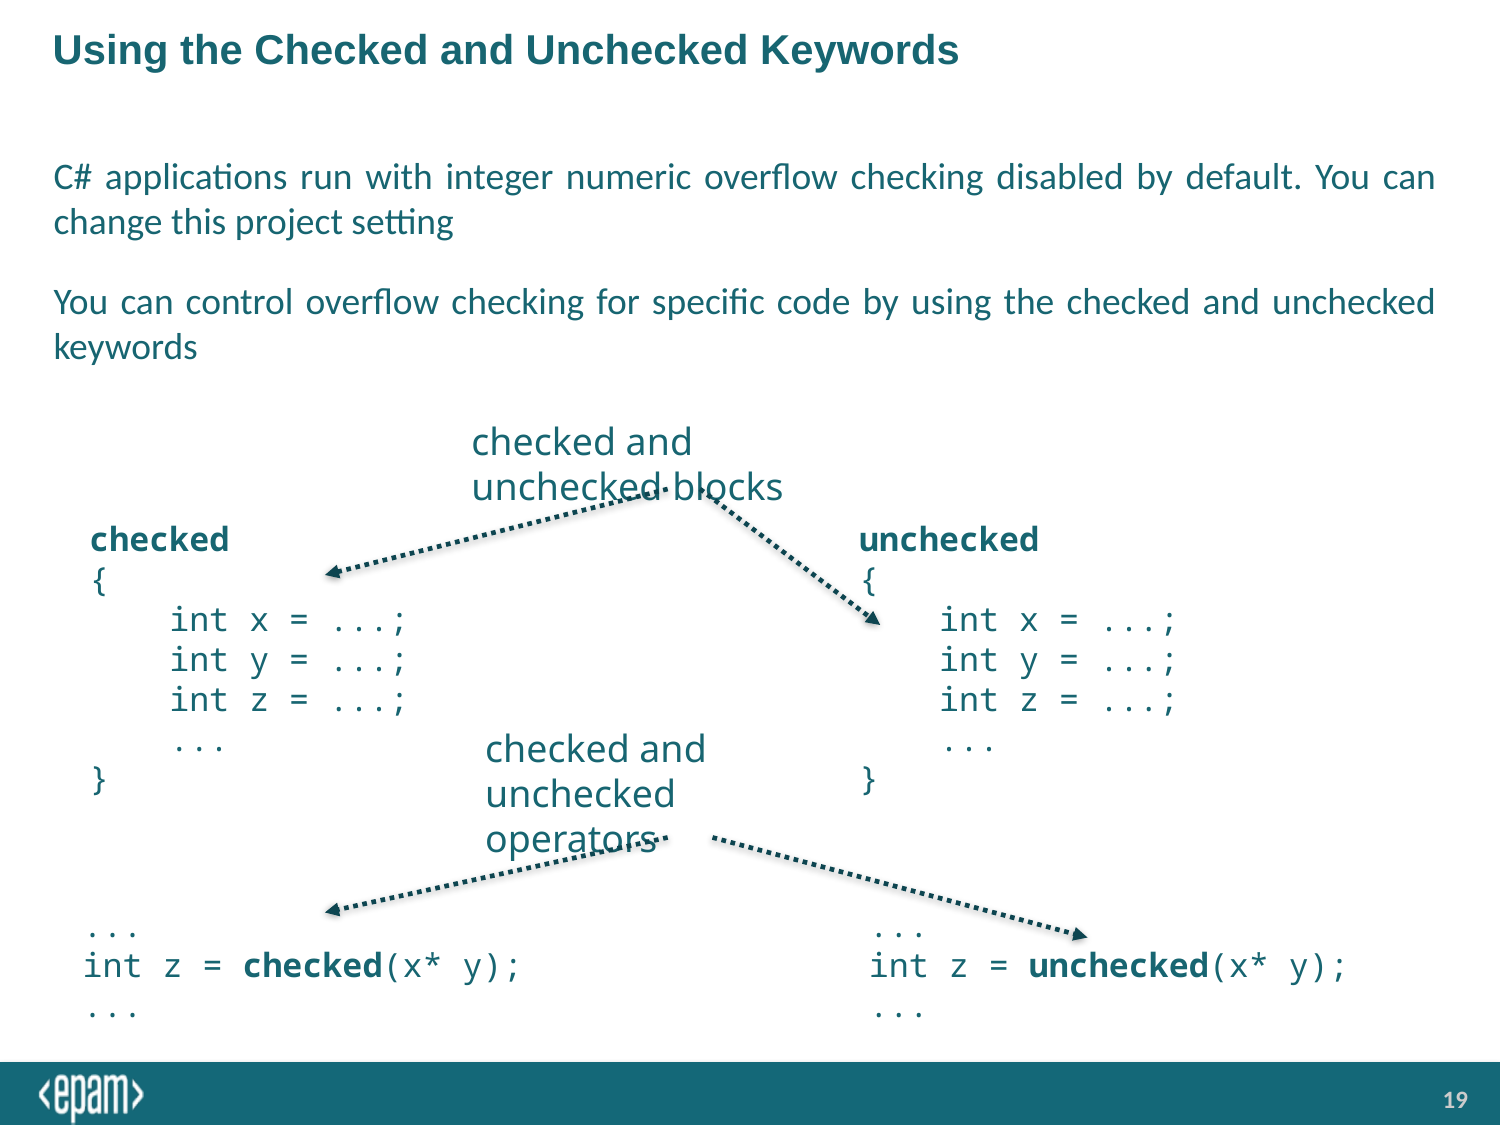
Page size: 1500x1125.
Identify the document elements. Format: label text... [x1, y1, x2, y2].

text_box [324, 837, 668, 913]
text_box checked { int x = ...; int y = ...; int z = ...; ... } [67, 489, 668, 827]
text_box C# applications run with integer numeric overflow checking disabled by default. You can change this project setting [37, 137, 1454, 257]
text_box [324, 488, 668, 576]
text_box unchecked { int x = ...; int y = ...; int z = ...; ... } [837, 489, 1438, 827]
title Using the Checked and Unchecked Keywords [0, 0, 1500, 95]
text_box checked and unchecked blocks [455, 403, 881, 523]
text_box ... int z = checked(x* y); ... [64, 884, 668, 1044]
text_box checked and unchecked operators [468, 699, 868, 885]
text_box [699, 488, 881, 626]
text_box You can control overflow checking for specific code by using the checked and unchecked keywords [37, 262, 1454, 382]
text_box ... int z = unchecked(x* y); ... [850, 884, 1454, 1044]
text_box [712, 837, 1088, 938]
picture [38, 1074, 144, 1125]
